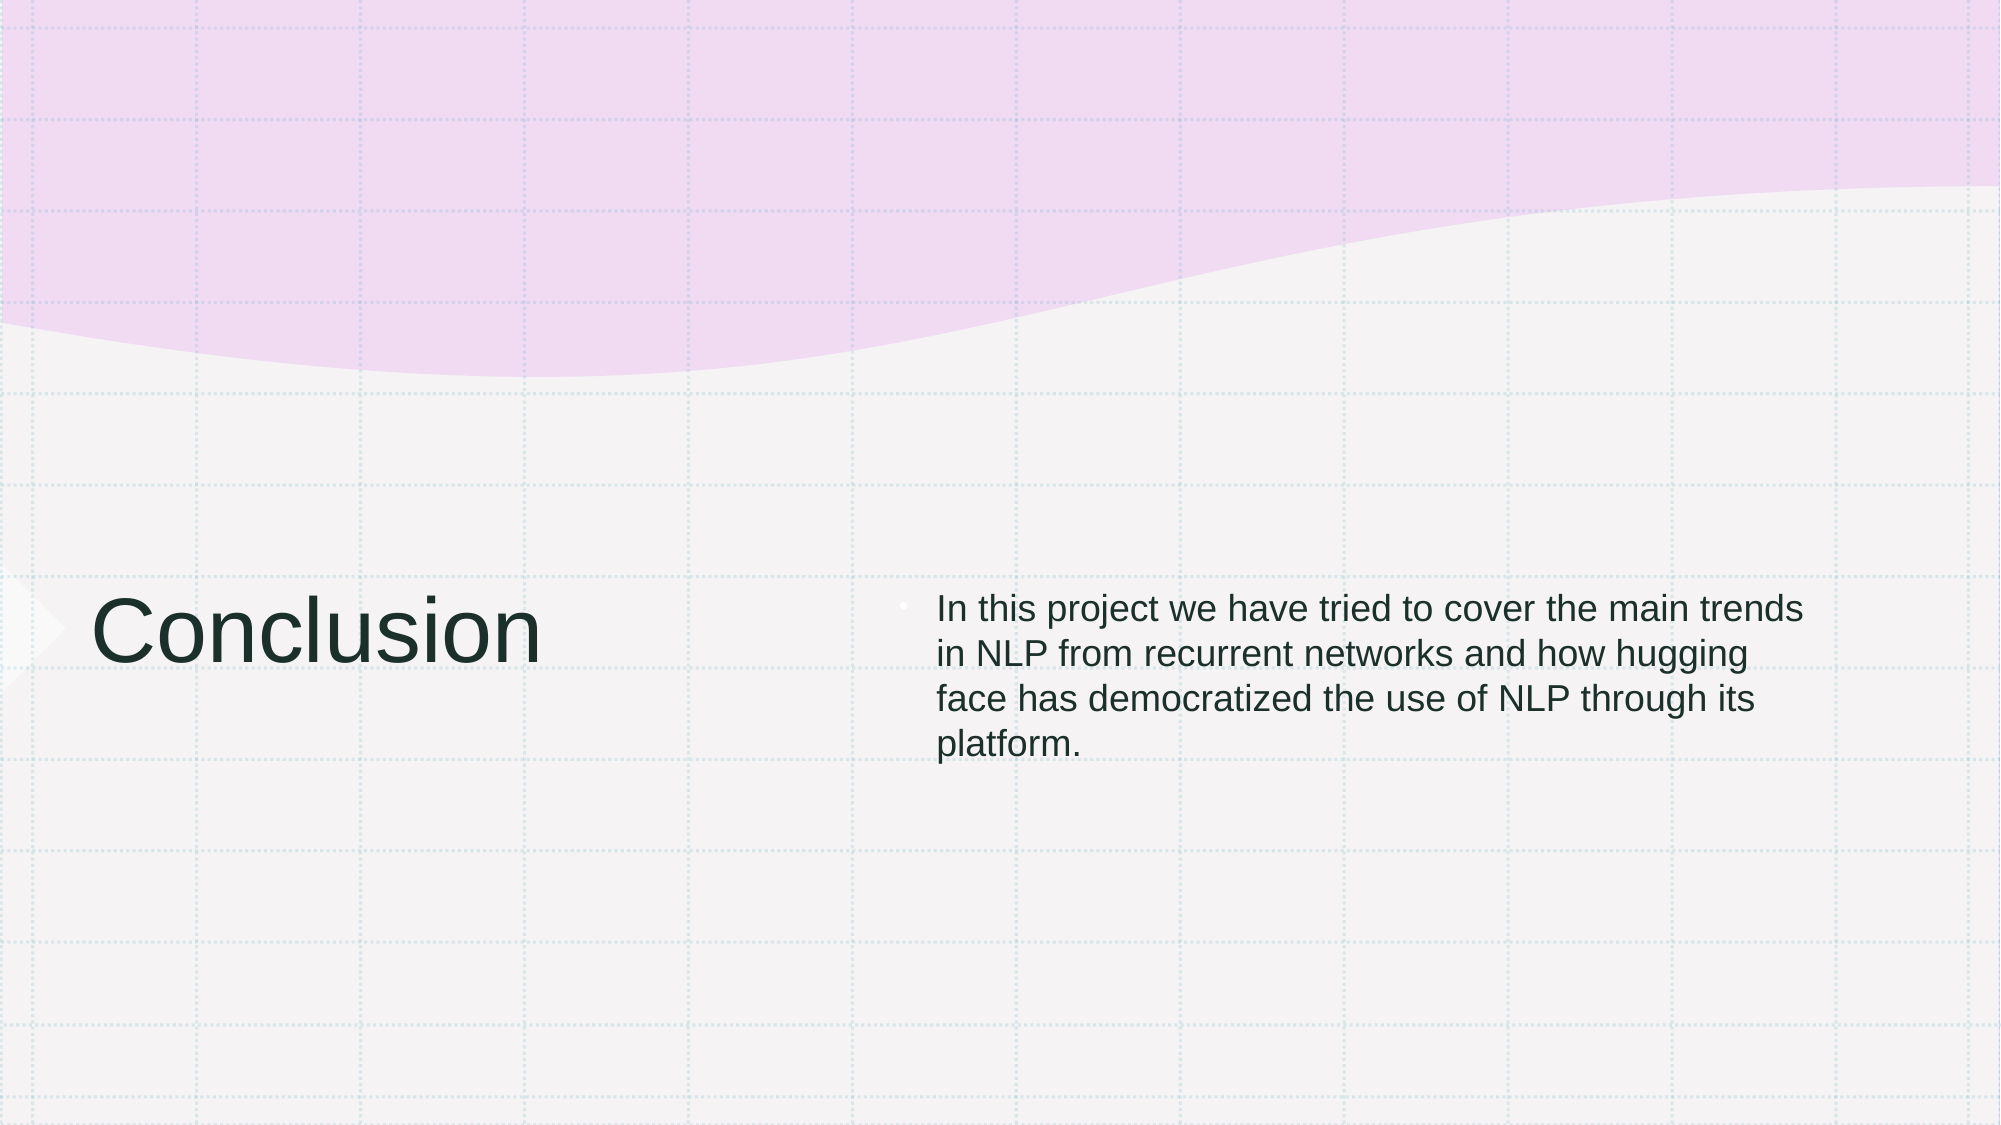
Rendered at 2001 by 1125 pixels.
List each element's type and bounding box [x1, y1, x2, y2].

text_box [0, 0, 2000, 1125]
